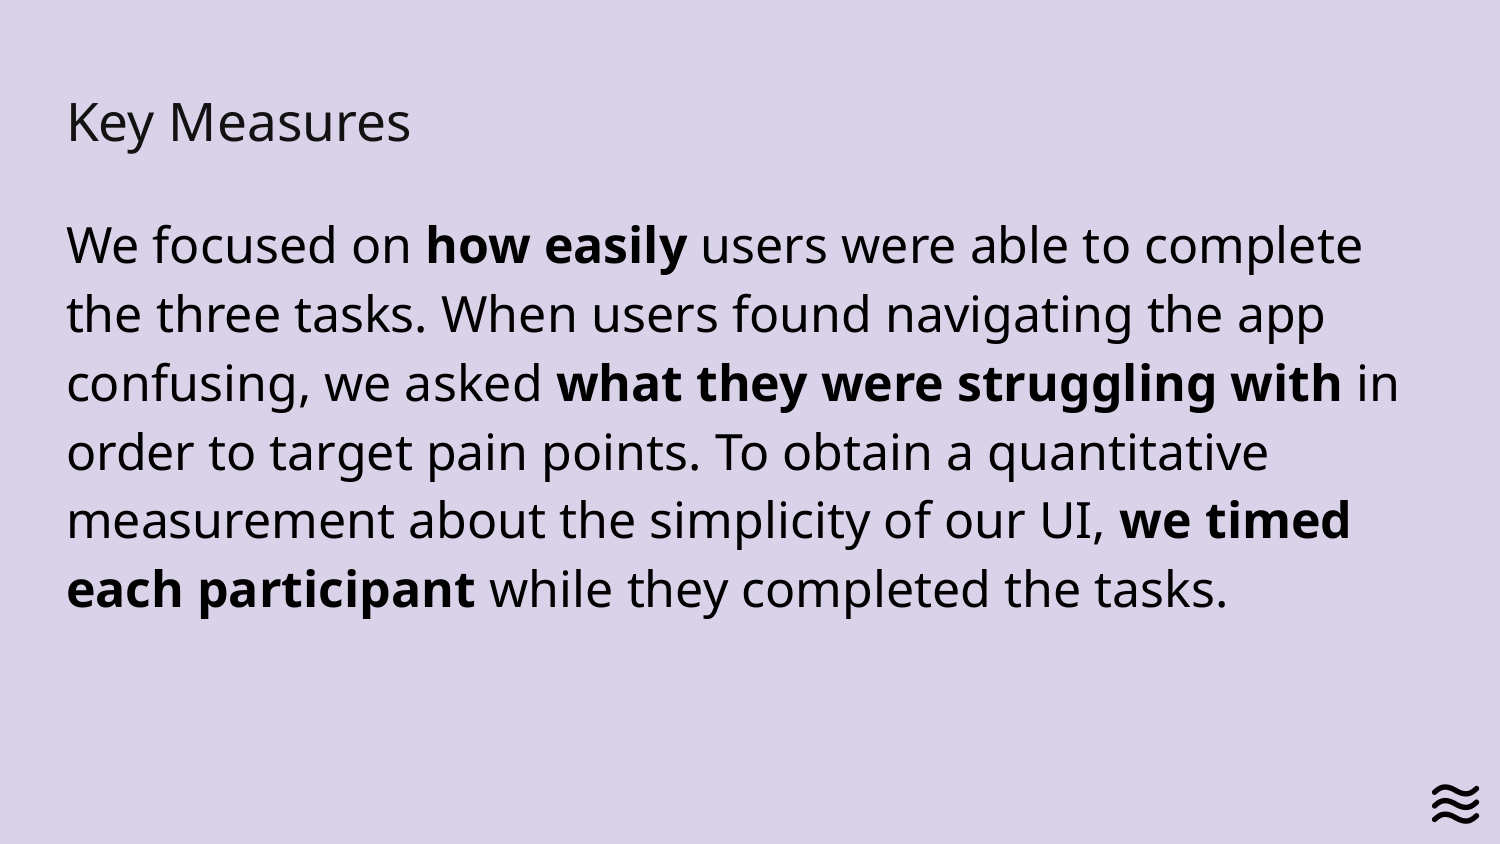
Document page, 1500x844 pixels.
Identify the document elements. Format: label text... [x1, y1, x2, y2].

title Key Measures [51, 72, 1449, 167]
list We focused on how easily users were able to complete the three tasks. When users found navigating the app confusing, we asked what they were struggling with in order to target pain points. To obtain a quantitative measurement about the simplicity of our UI, we timed each participant while they completed the tasks. [51, 189, 1449, 750]
picture [1426, 780, 1485, 831]
